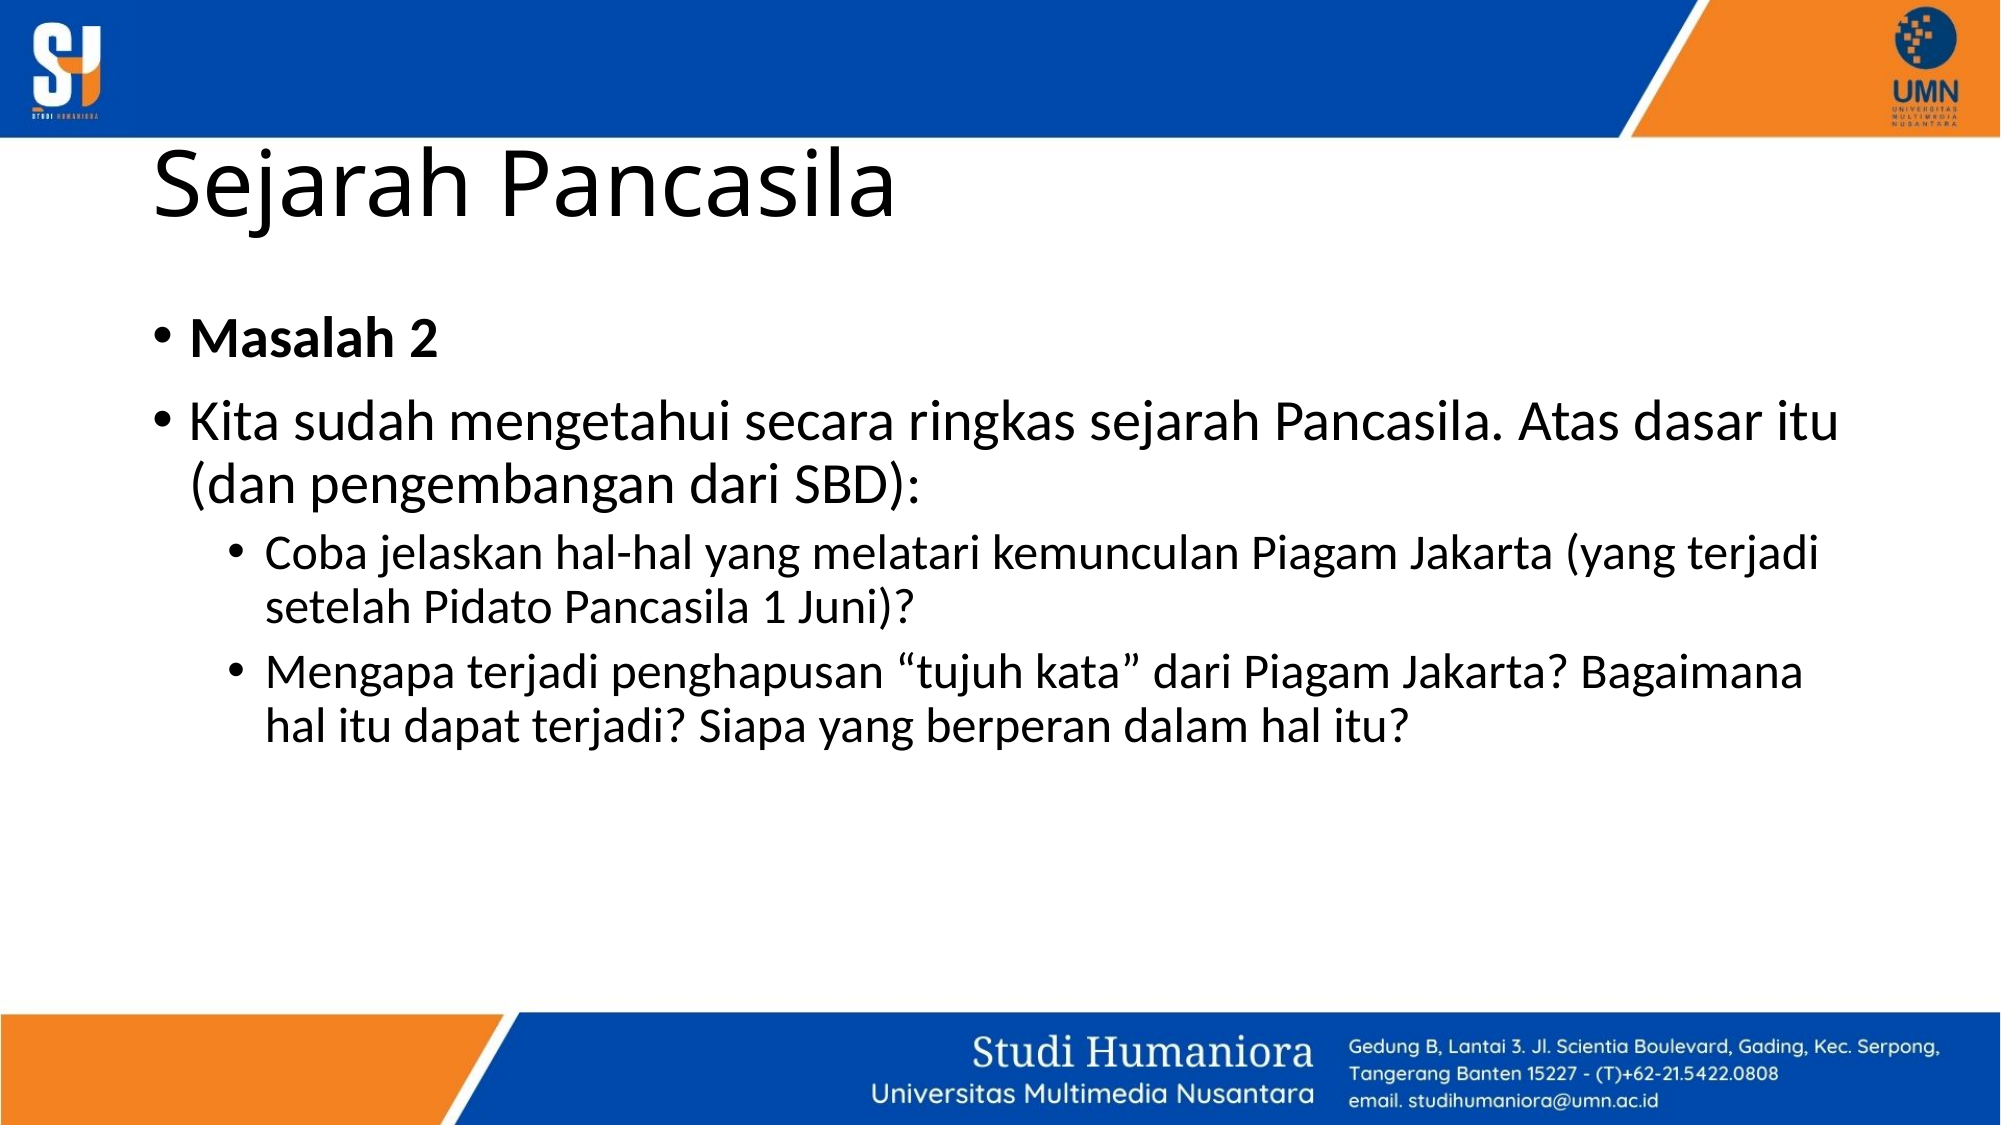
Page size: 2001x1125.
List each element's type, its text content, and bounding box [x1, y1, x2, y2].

title Sejarah Pancasila [137, 78, 1863, 296]
picture [0, 0, 2001, 1125]
list Masalah 2 Kita sudah mengetahui secara ringkas sejarah Pancasila. Atas dasar itu (dan pengembangan dari SBD): Coba jelaskan hal-hal yang melatari kemunculan Piagam Jakarta (yang terjadi setelah Pidato Pancasila 1 Juni)? Mengapa terjadi penghapusan “tujuh kata” dari Piagam Jakarta? Bagaimana hal itu dapat terjadi? Siapa yang berperan dalam hal itu? [137, 299, 1863, 1014]
